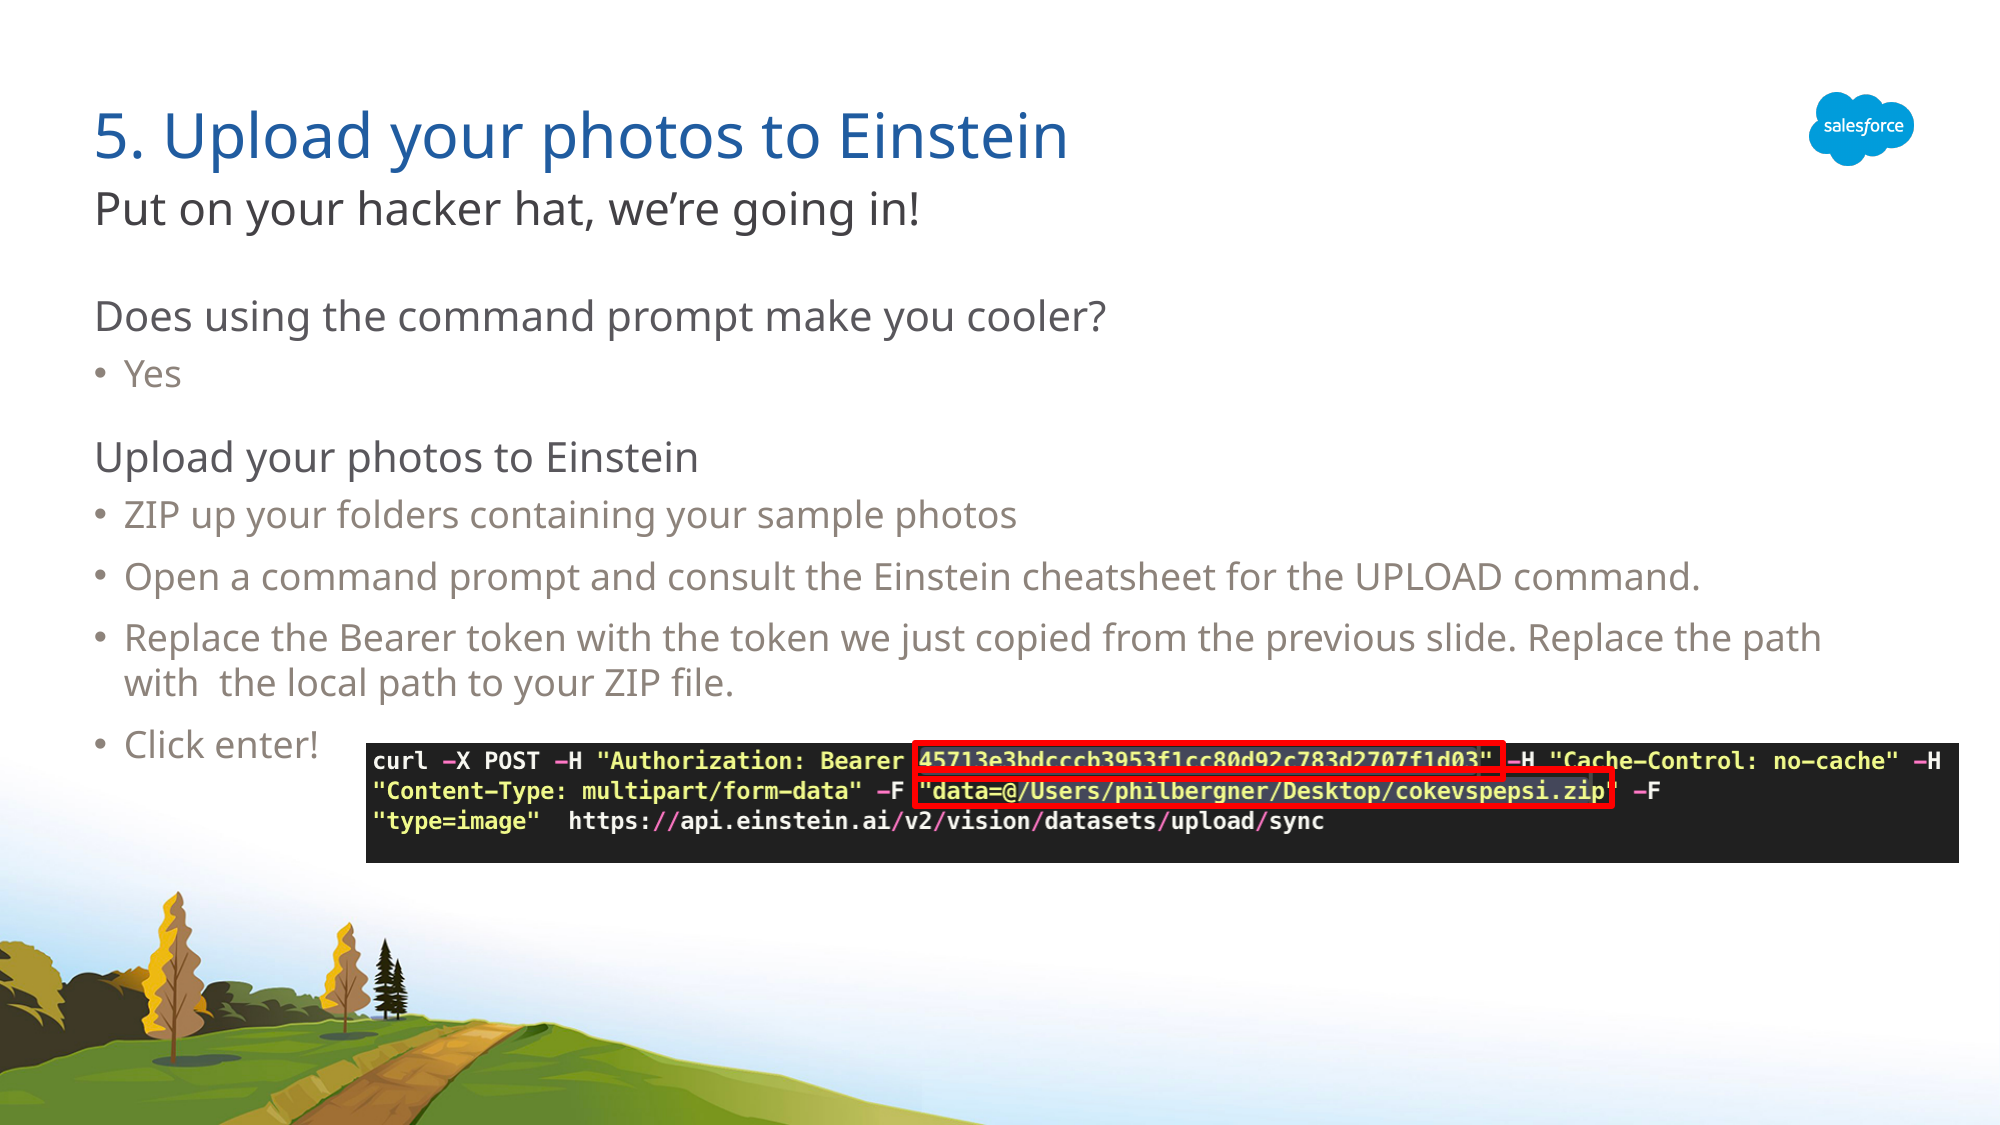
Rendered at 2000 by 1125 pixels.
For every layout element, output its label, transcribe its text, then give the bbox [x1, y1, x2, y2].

list Does using the command prompt make you cooler? Yes Upload your photos to Einstein ZIP up your folders containing your sample photos Open a command prompt and consult the Einstein cheatsheet for the UPLOAD command. Replace the Bearer token with the token we just copied from the previous slide. Replace the path with the local path to your ZIP file. Click enter! [93, 289, 1906, 983]
list Put on your hacker hat, we’re going in! [93, 179, 1906, 236]
picture [0, 0, 2000, 1125]
title 5. Upload your photos to Einstein [93, 10, 1906, 173]
